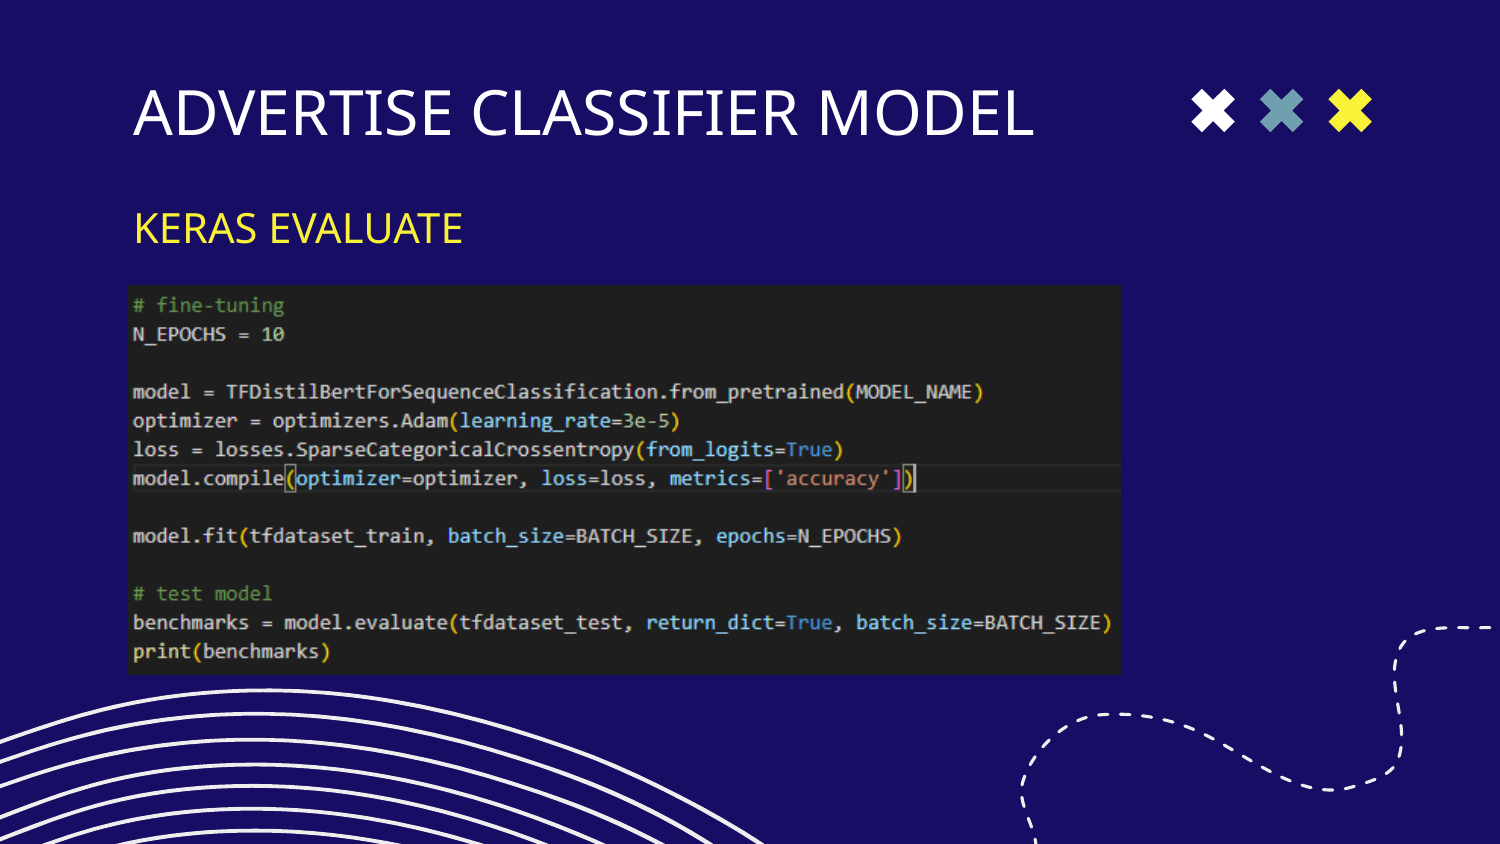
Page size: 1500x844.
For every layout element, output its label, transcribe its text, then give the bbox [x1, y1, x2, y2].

picture [127, 285, 1121, 675]
title KERAS EVALUATE [118, 201, 701, 252]
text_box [1181, 78, 1383, 143]
text_box [1021, 627, 1500, 844]
title ADVERTISE CLASSIFIER MODEL [118, 63, 1381, 158]
